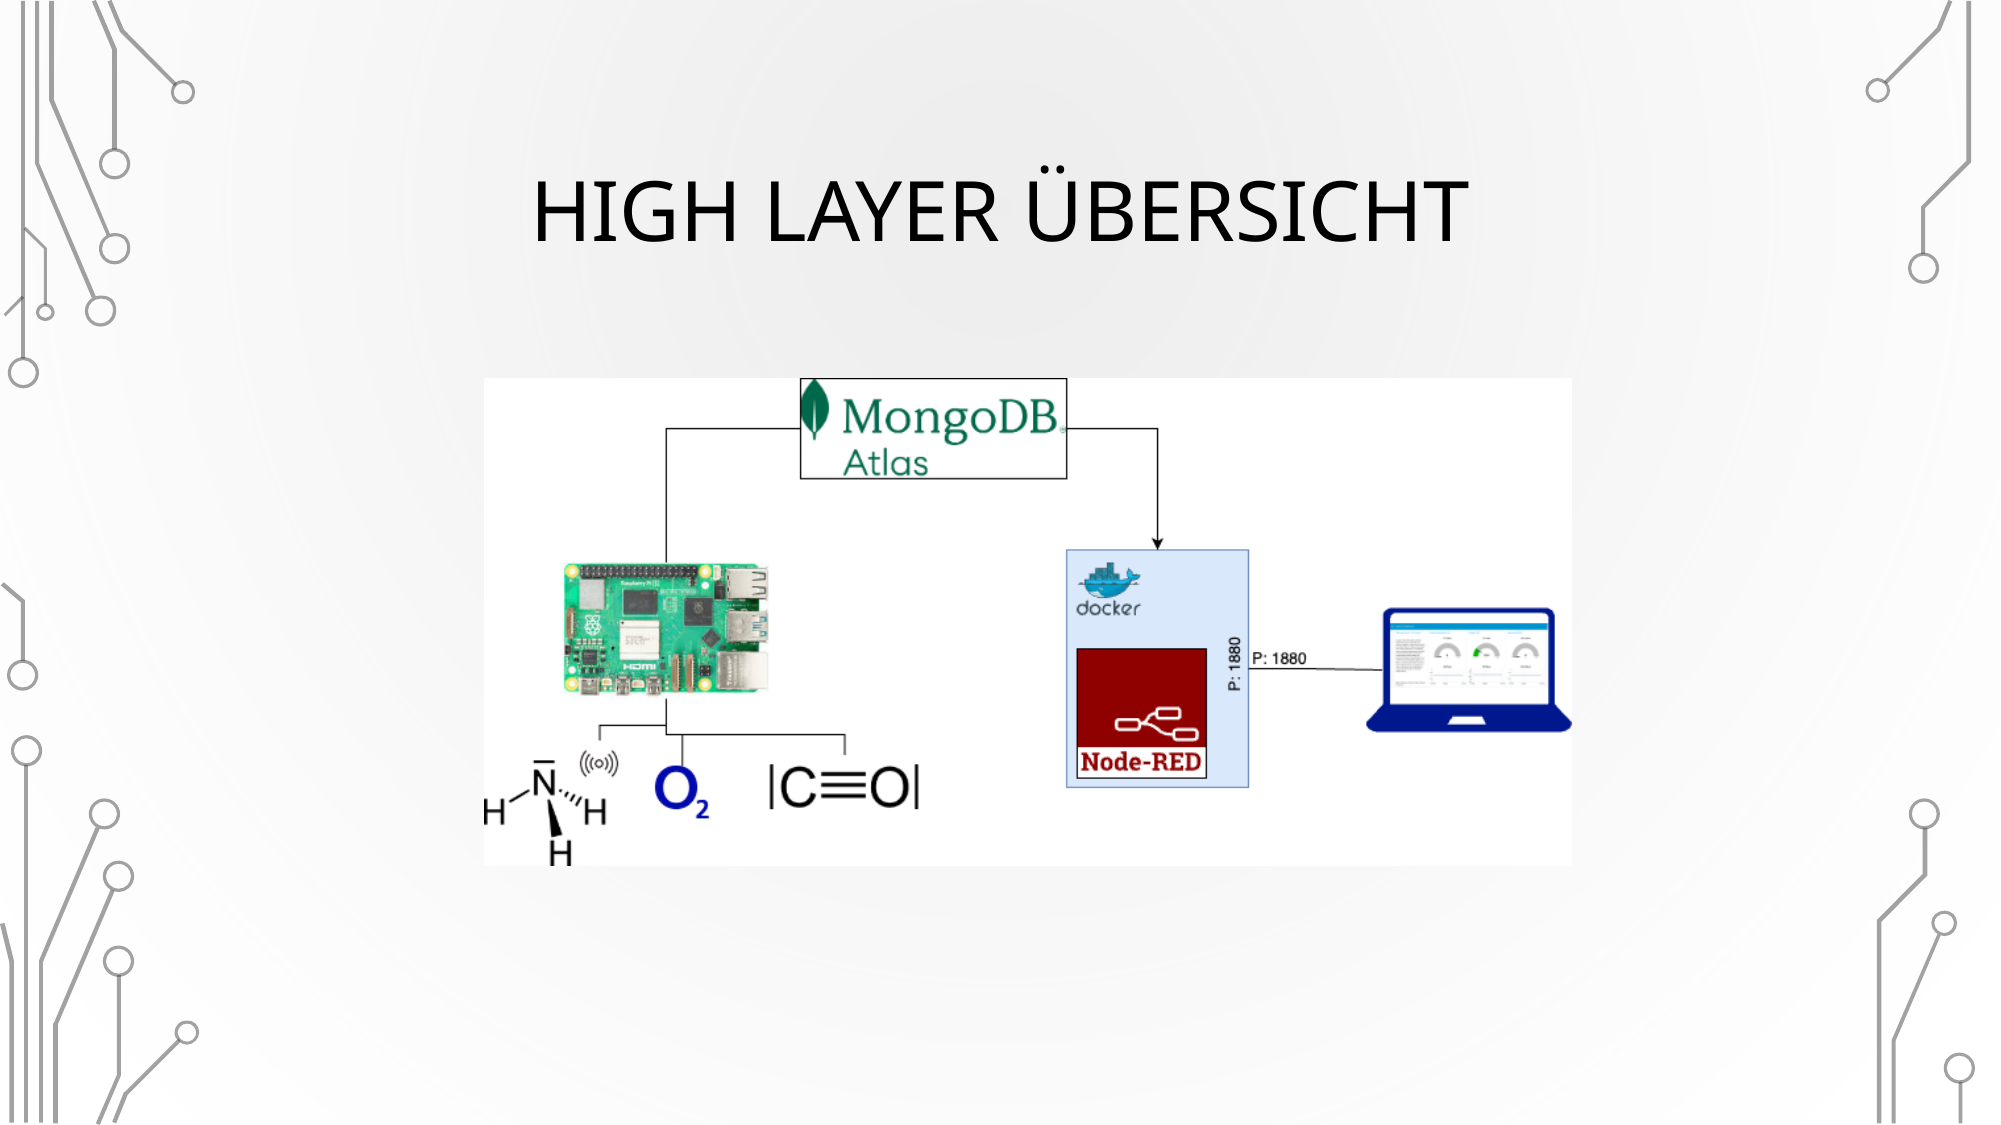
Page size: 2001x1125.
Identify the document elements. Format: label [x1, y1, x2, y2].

text_box [1863, 0, 1976, 1124]
text_box [0, 0, 201, 1125]
picture [201, 0, 2000, 1125]
